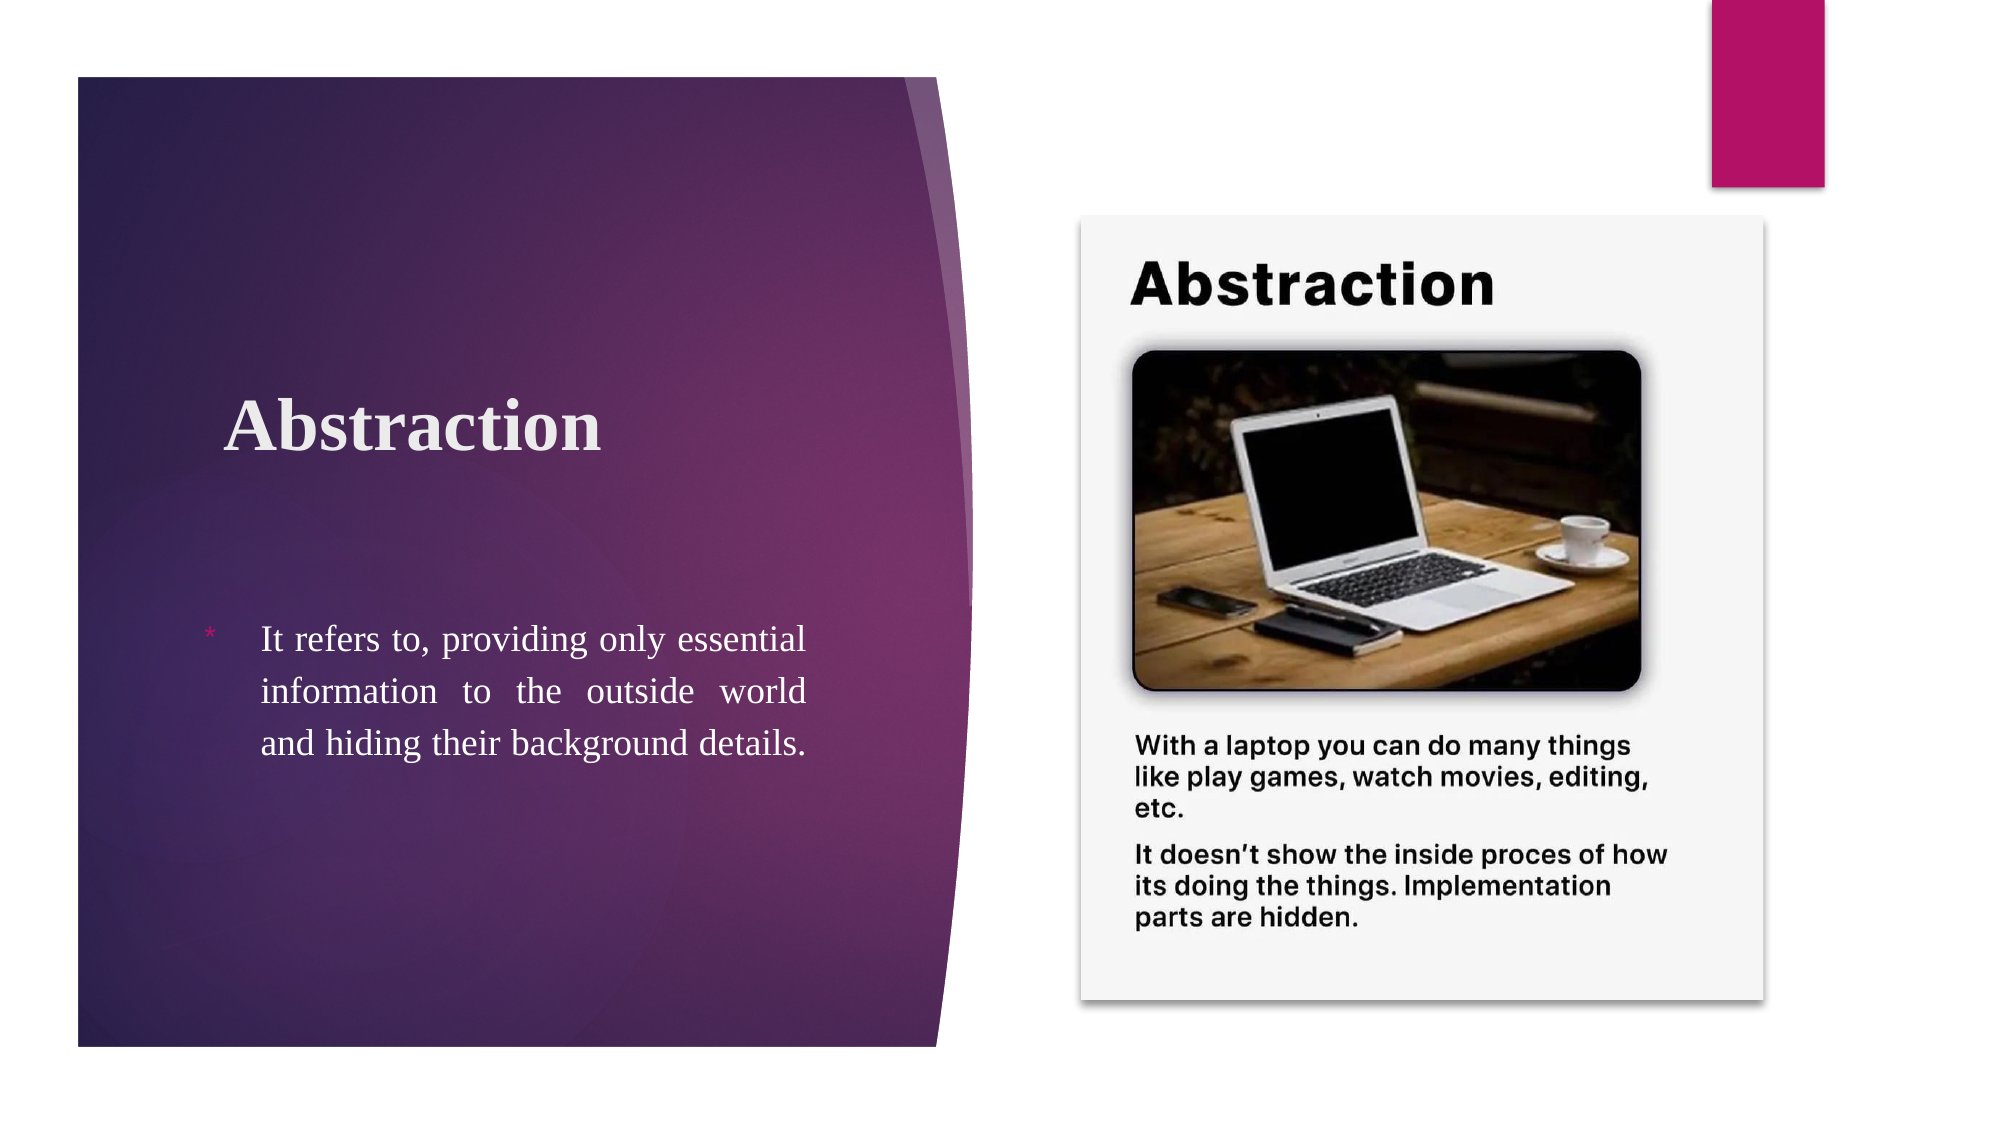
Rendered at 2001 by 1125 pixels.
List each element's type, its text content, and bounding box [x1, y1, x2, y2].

list It refers to, providing only essential information to the outside world and hiding their background details. [189, 600, 823, 825]
picture [1073, 215, 1764, 1001]
title Abstraction [189, 277, 824, 563]
